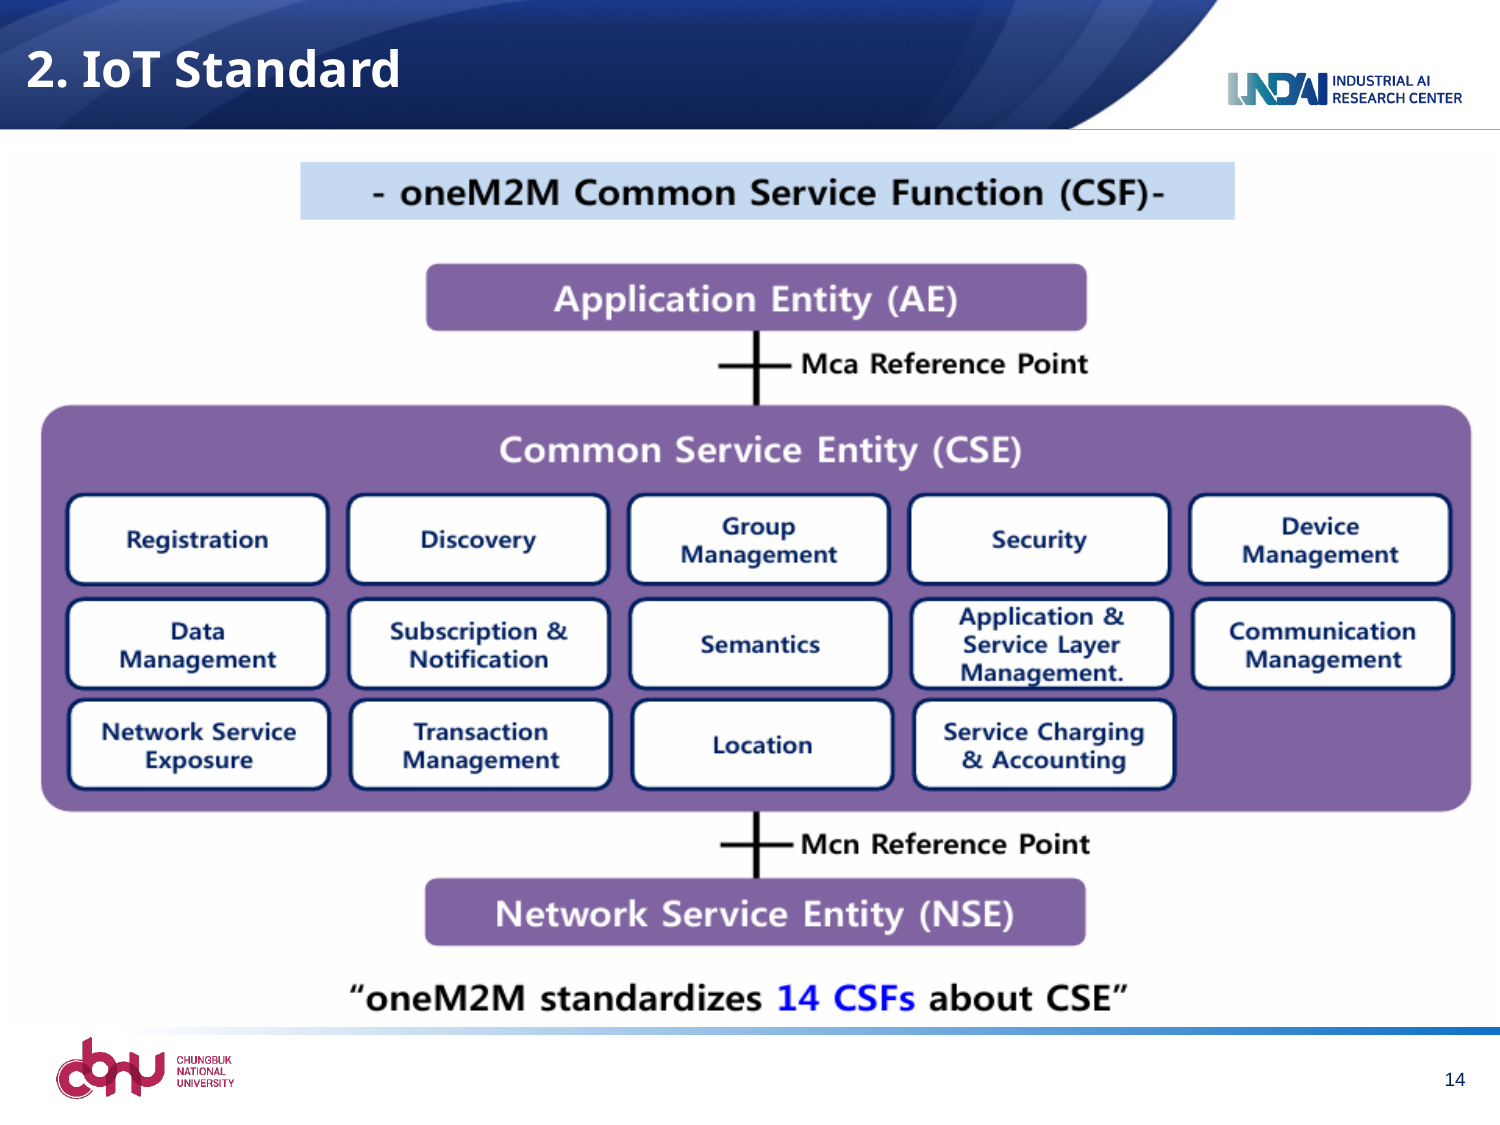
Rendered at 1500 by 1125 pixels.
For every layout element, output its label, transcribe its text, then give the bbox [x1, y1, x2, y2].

picture [0, 0, 1500, 129]
picture [56, 1037, 234, 1099]
picture [6, 148, 1494, 1027]
title 2. IoT Standard [26, 14, 1346, 120]
